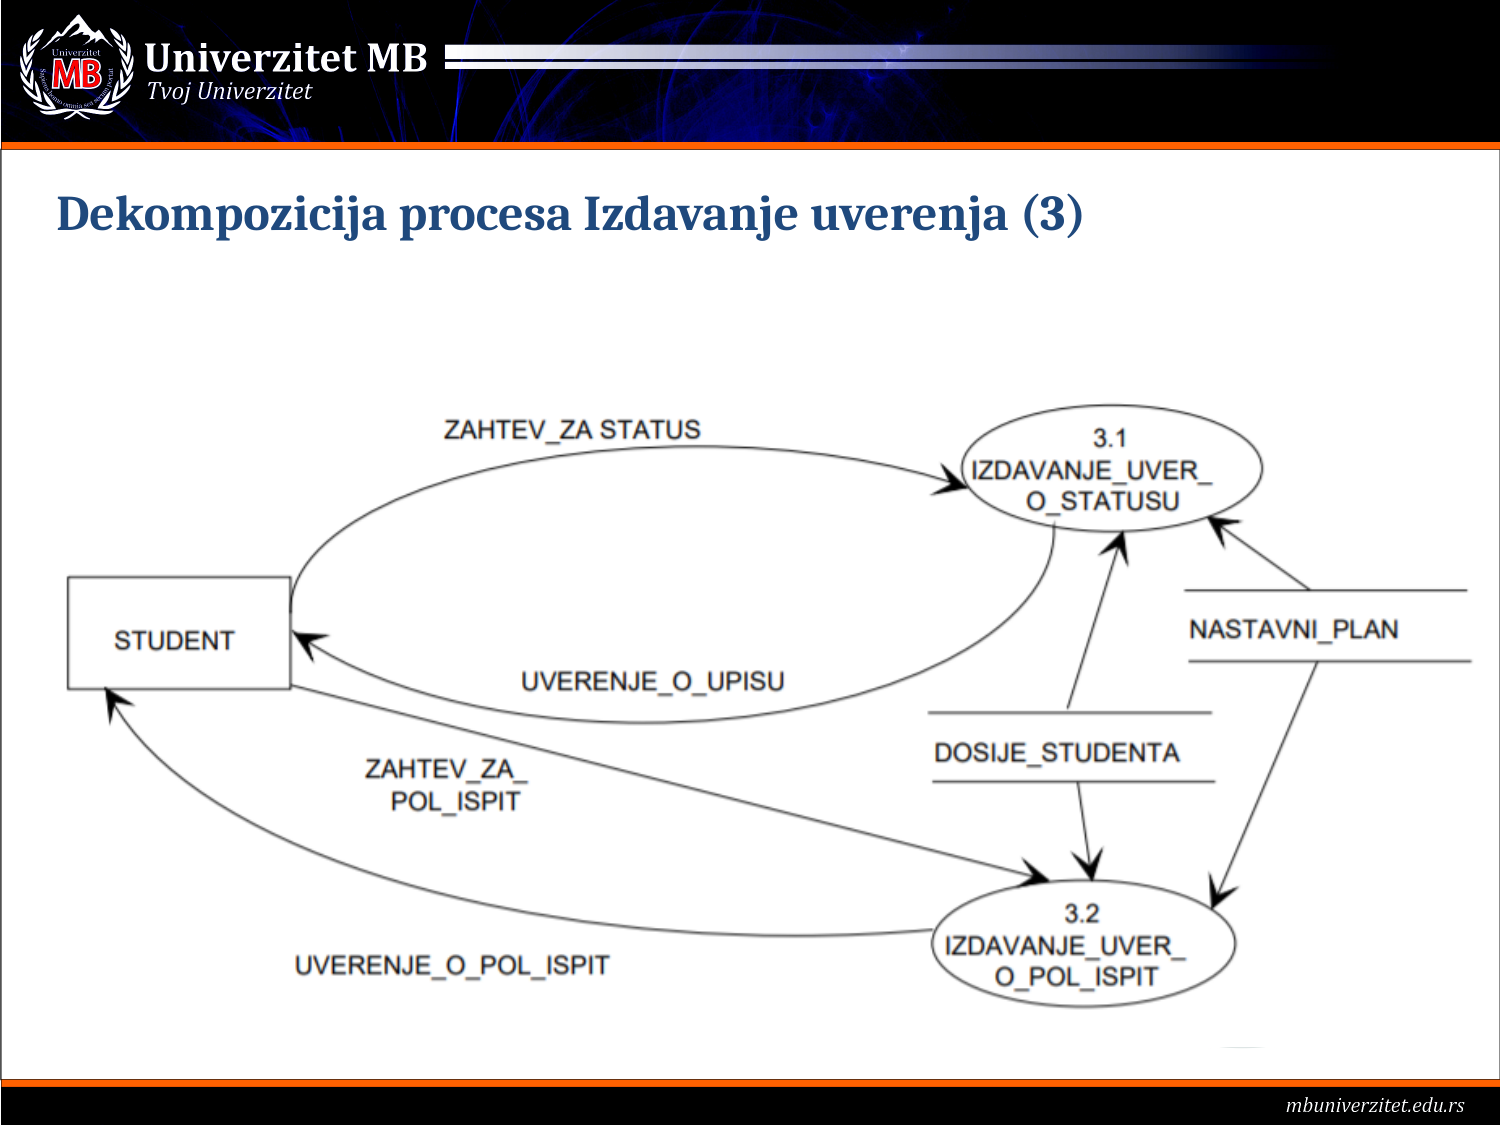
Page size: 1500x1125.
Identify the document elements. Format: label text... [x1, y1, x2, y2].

picture [0, 0, 1500, 1125]
subtitle Dekompozicija procesa Izdavanje uverenja (3) [41, 172, 1164, 265]
